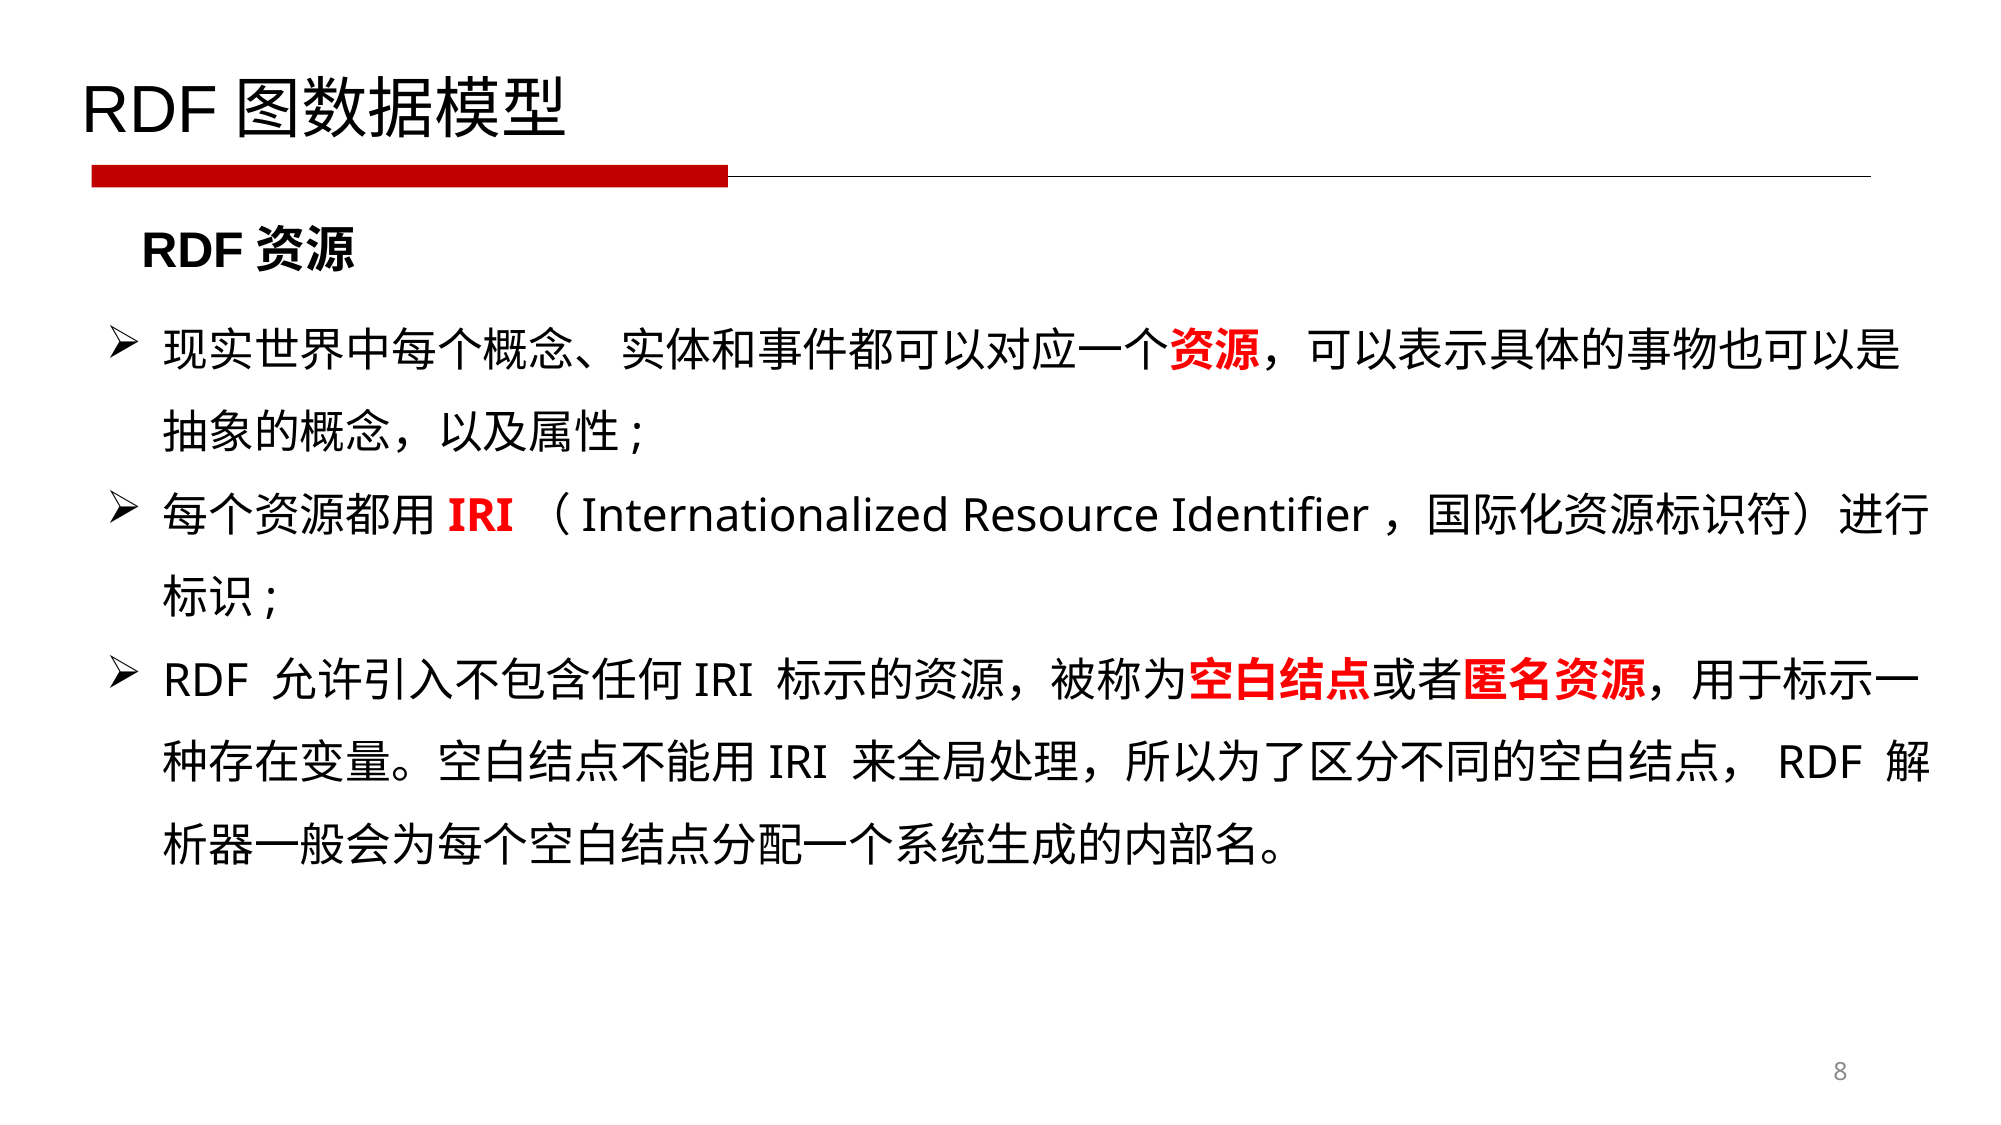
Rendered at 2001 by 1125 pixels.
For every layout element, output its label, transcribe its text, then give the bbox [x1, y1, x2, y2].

text_box RDF图数据模型 [66, 58, 583, 153]
text_box 现实世界中每个概念、实体和事件都可以对应一个资源，可以表示具体的事物也可以是抽象的概念，以及属性; 每个资源都用IRI（Internationalized Resource Identifier，国际化资源标识符）进行标识; RDF 允许引入不包含任何IRI 标示的资源，被称为空白结点或者匿名资源，用于标示一种存在变量。空白结点不能用IRI 来全局处理，所以为了区分不同的空白结点，RDF 解析器一般会为每个空白结点分配一个系统生成的内部名。 [91, 285, 1962, 878]
slide_number 8 [1412, 1042, 1863, 1103]
text_box RDF资源 [126, 210, 958, 285]
text_box [91, 177, 729, 188]
text_box [91, 164, 729, 176]
